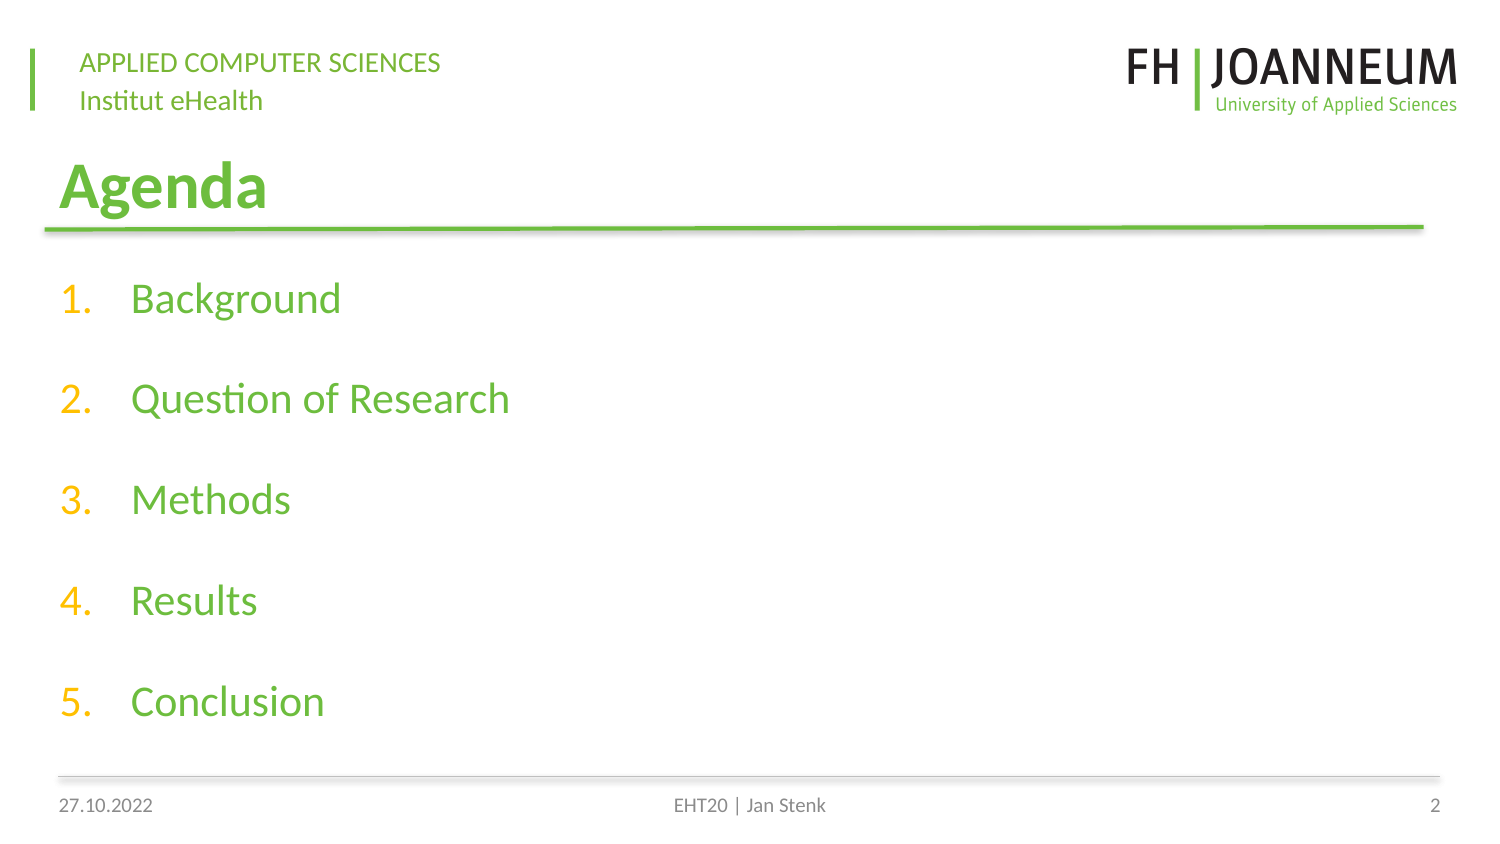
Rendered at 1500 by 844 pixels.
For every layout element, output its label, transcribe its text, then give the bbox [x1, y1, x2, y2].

footer EHT20 | Jan Stenk [512, 782, 988, 827]
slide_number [43, 782, 394, 827]
picture [0, 18, 1500, 126]
title Agenda [44, 134, 1456, 224]
slide_number 2 [1105, 782, 1456, 827]
list Background Question of Research Methods Results Conclusion [44, 224, 1457, 736]
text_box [44, 226, 1424, 230]
